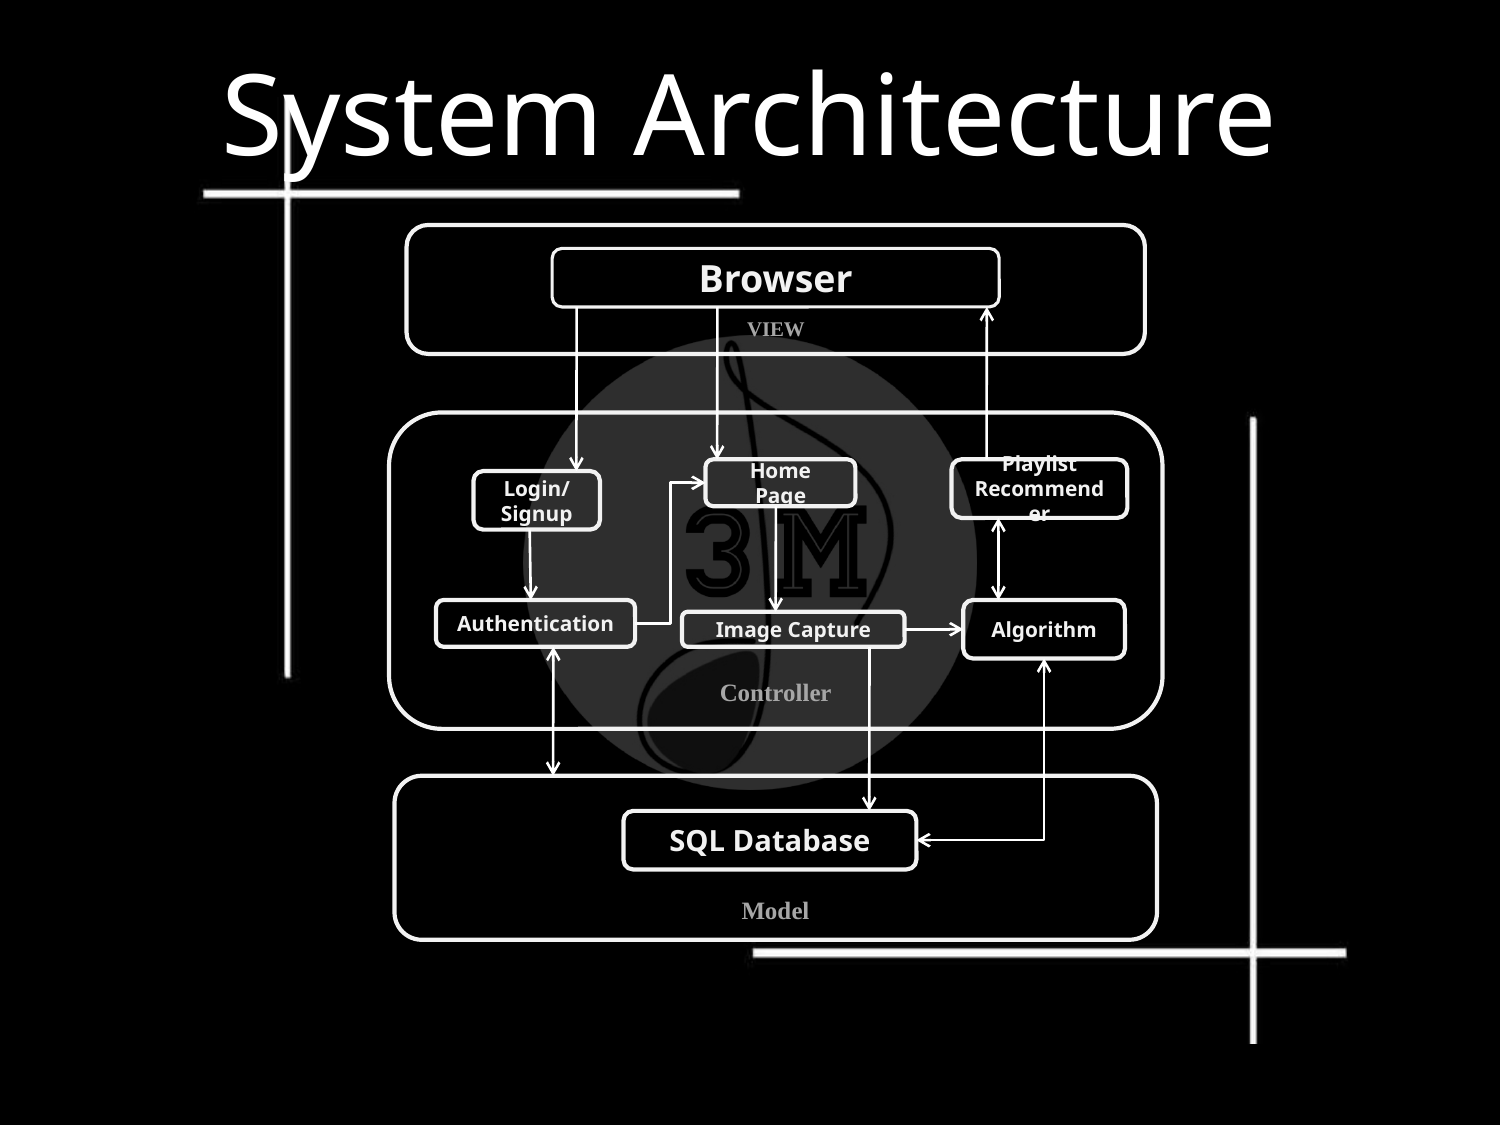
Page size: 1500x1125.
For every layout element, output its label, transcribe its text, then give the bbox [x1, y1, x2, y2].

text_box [634, 482, 706, 624]
picture [80, 80, 1420, 1044]
text_box System Architecture [207, 35, 1293, 79]
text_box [889, 685, 1072, 814]
